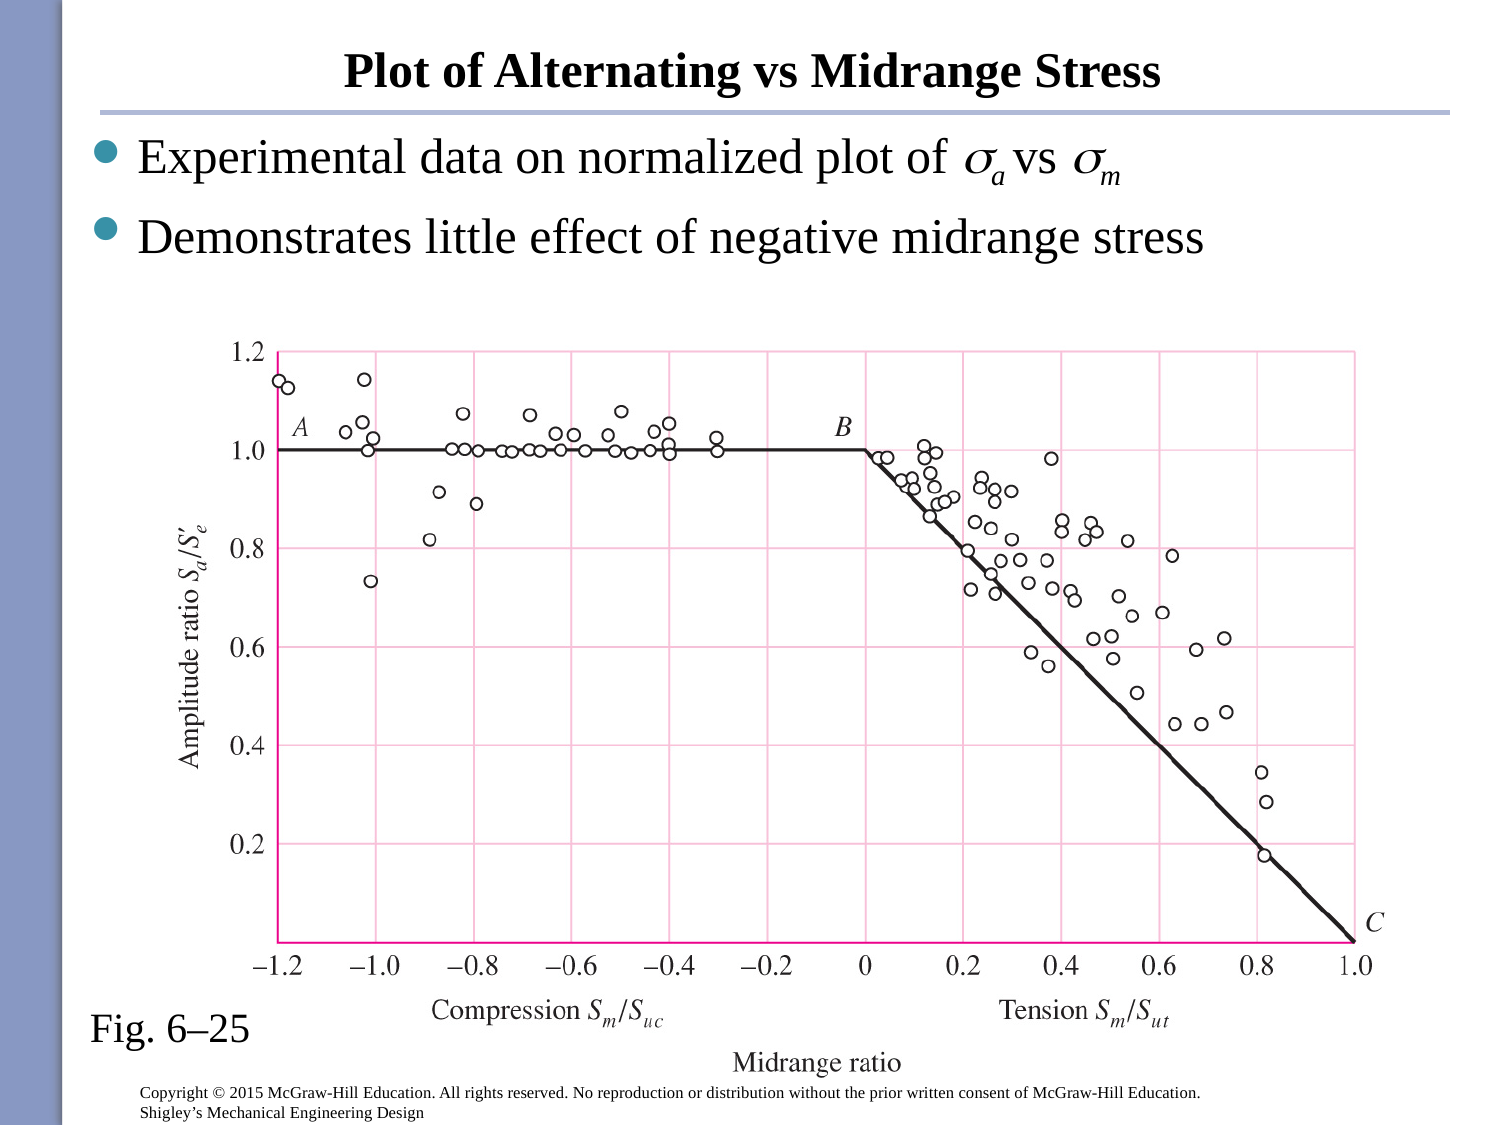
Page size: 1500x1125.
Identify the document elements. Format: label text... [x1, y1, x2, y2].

picture [174, 319, 1388, 1081]
list Experimental data on normalized plot of sa vs sm Demonstrates little effect of negative midrange stress [62, 115, 1500, 288]
text_box Fig. 6–25 [74, 993, 169, 1059]
title Plot of Alternating vs Midrange Stress [137, 30, 1368, 106]
